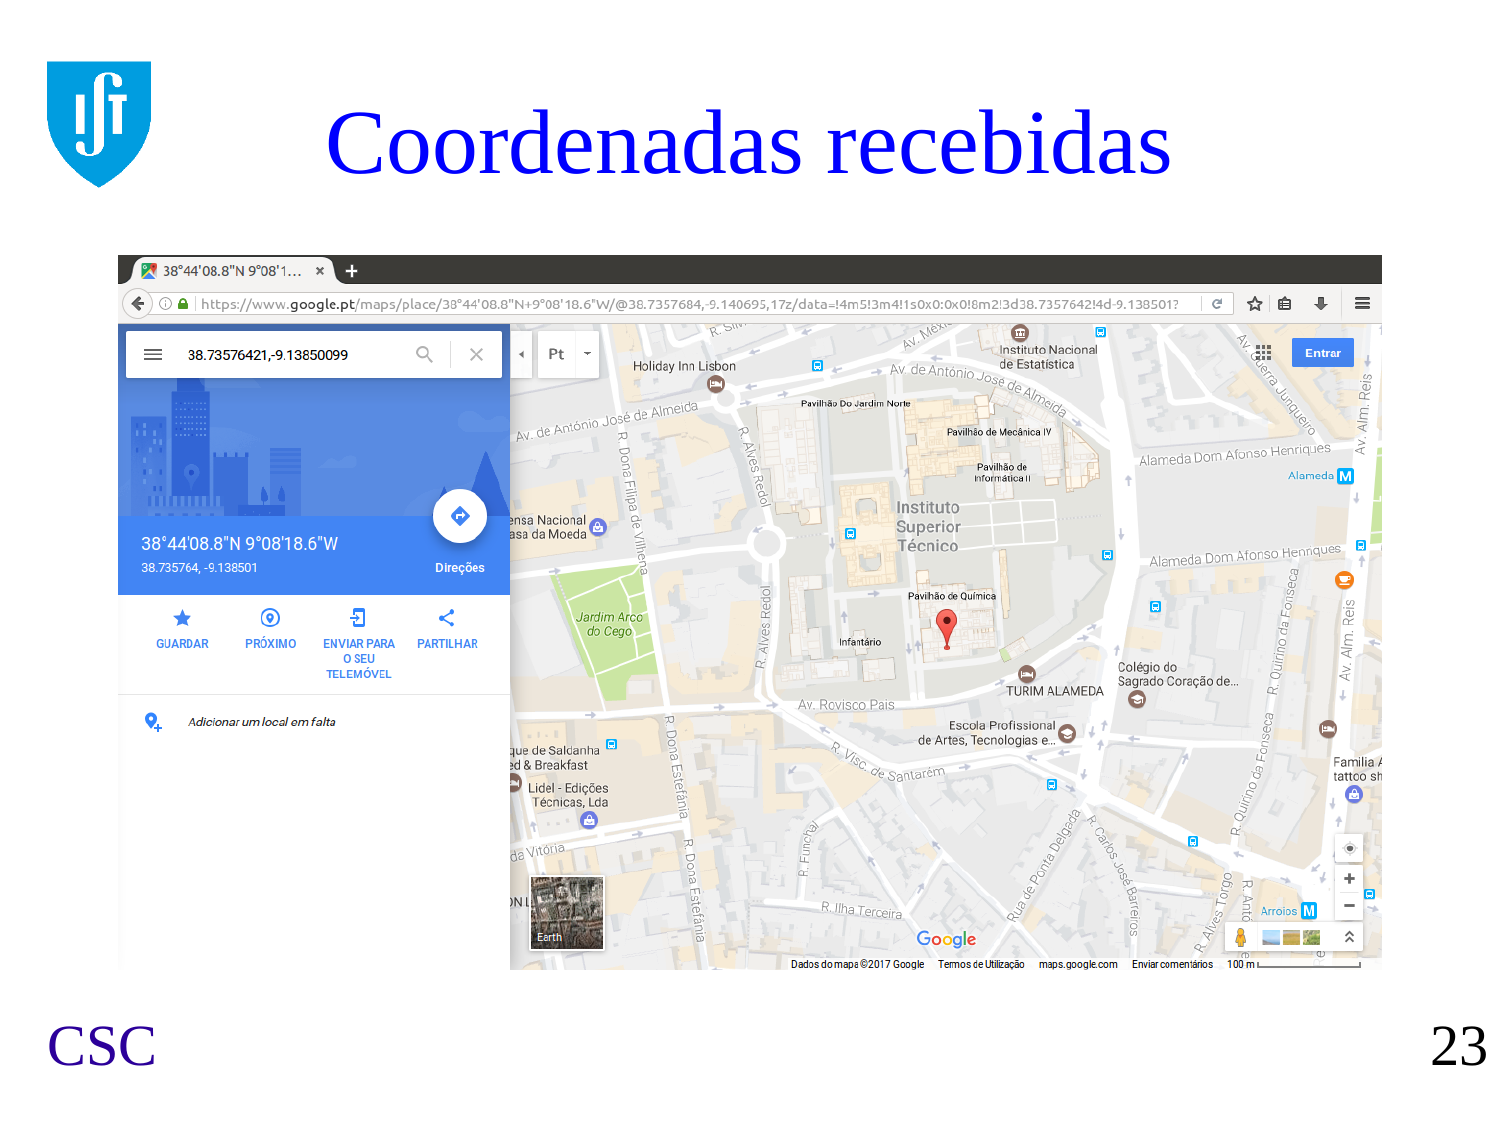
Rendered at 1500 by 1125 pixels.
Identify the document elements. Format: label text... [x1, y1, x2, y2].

text_box CSC [4, 999, 201, 1085]
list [118, 255, 1382, 970]
picture [44, 59, 153, 193]
text_box 23 [1415, 999, 1500, 1085]
title Coordenadas recebidas [102, 34, 1398, 254]
